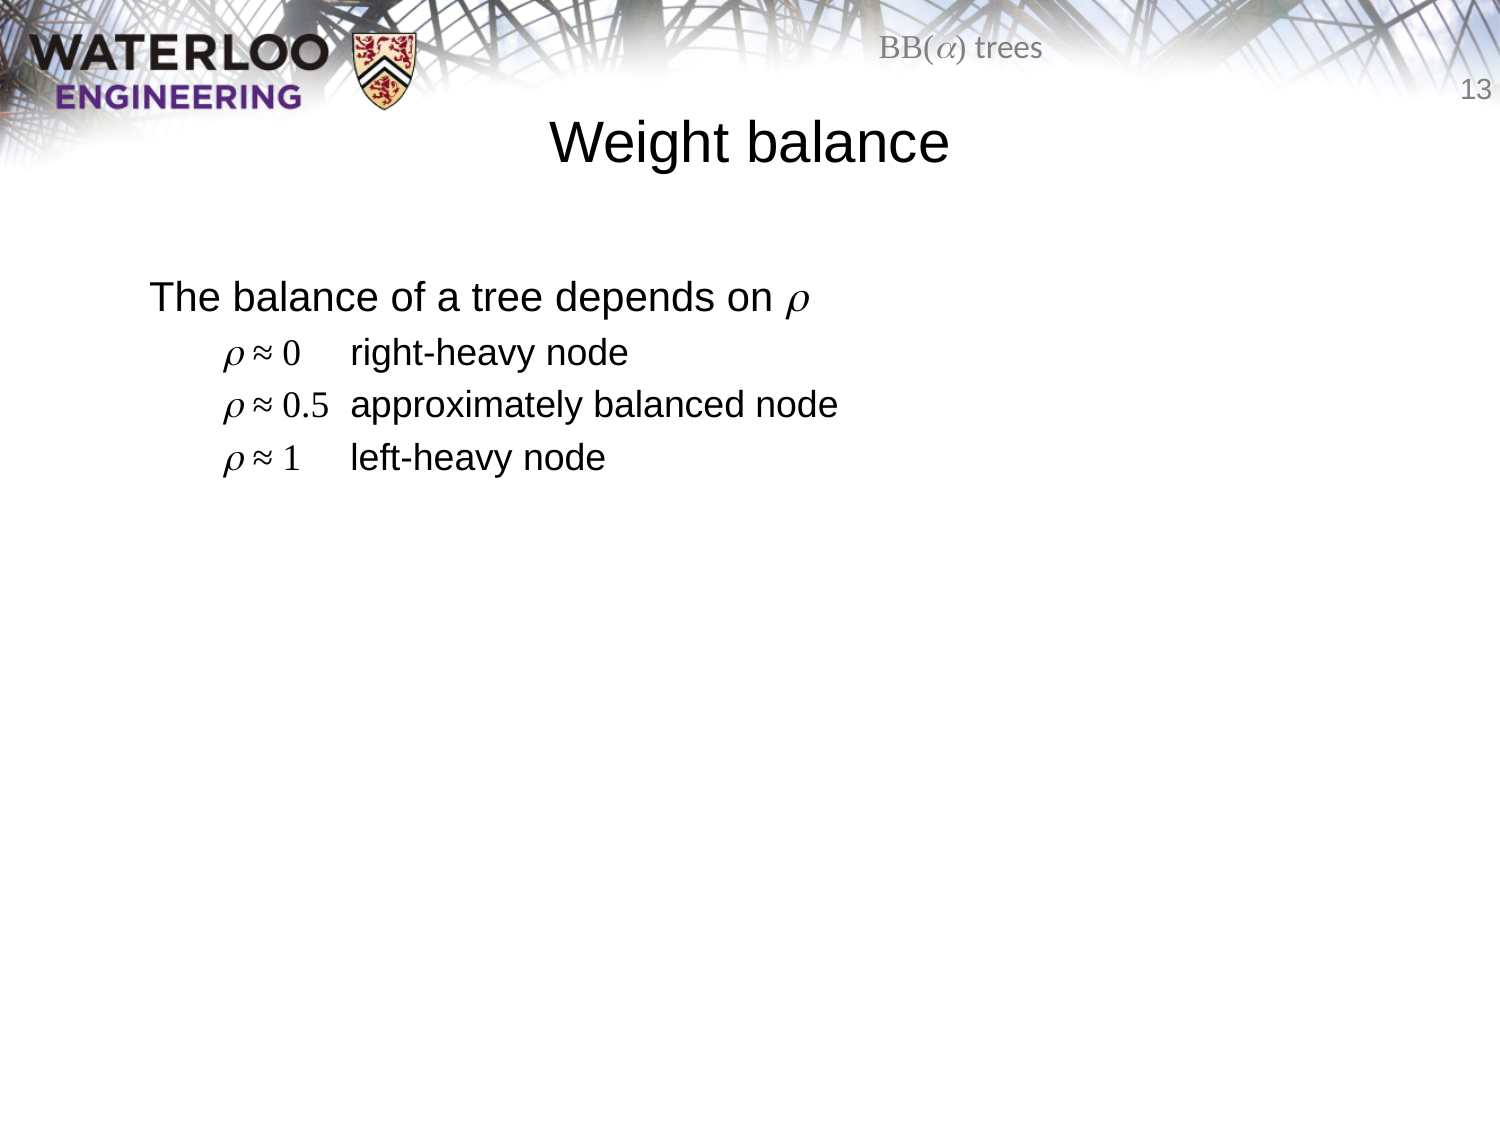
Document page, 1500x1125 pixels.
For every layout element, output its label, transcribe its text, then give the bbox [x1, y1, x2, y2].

list The balance of a tree depends on r r ≈ 0 right-heavy node r ≈ 0.5 approximately balanced node r ≈ 1 left-heavy node [74, 262, 1426, 1006]
picture [0, 0, 1500, 1125]
title Weight balance [74, 44, 1426, 233]
